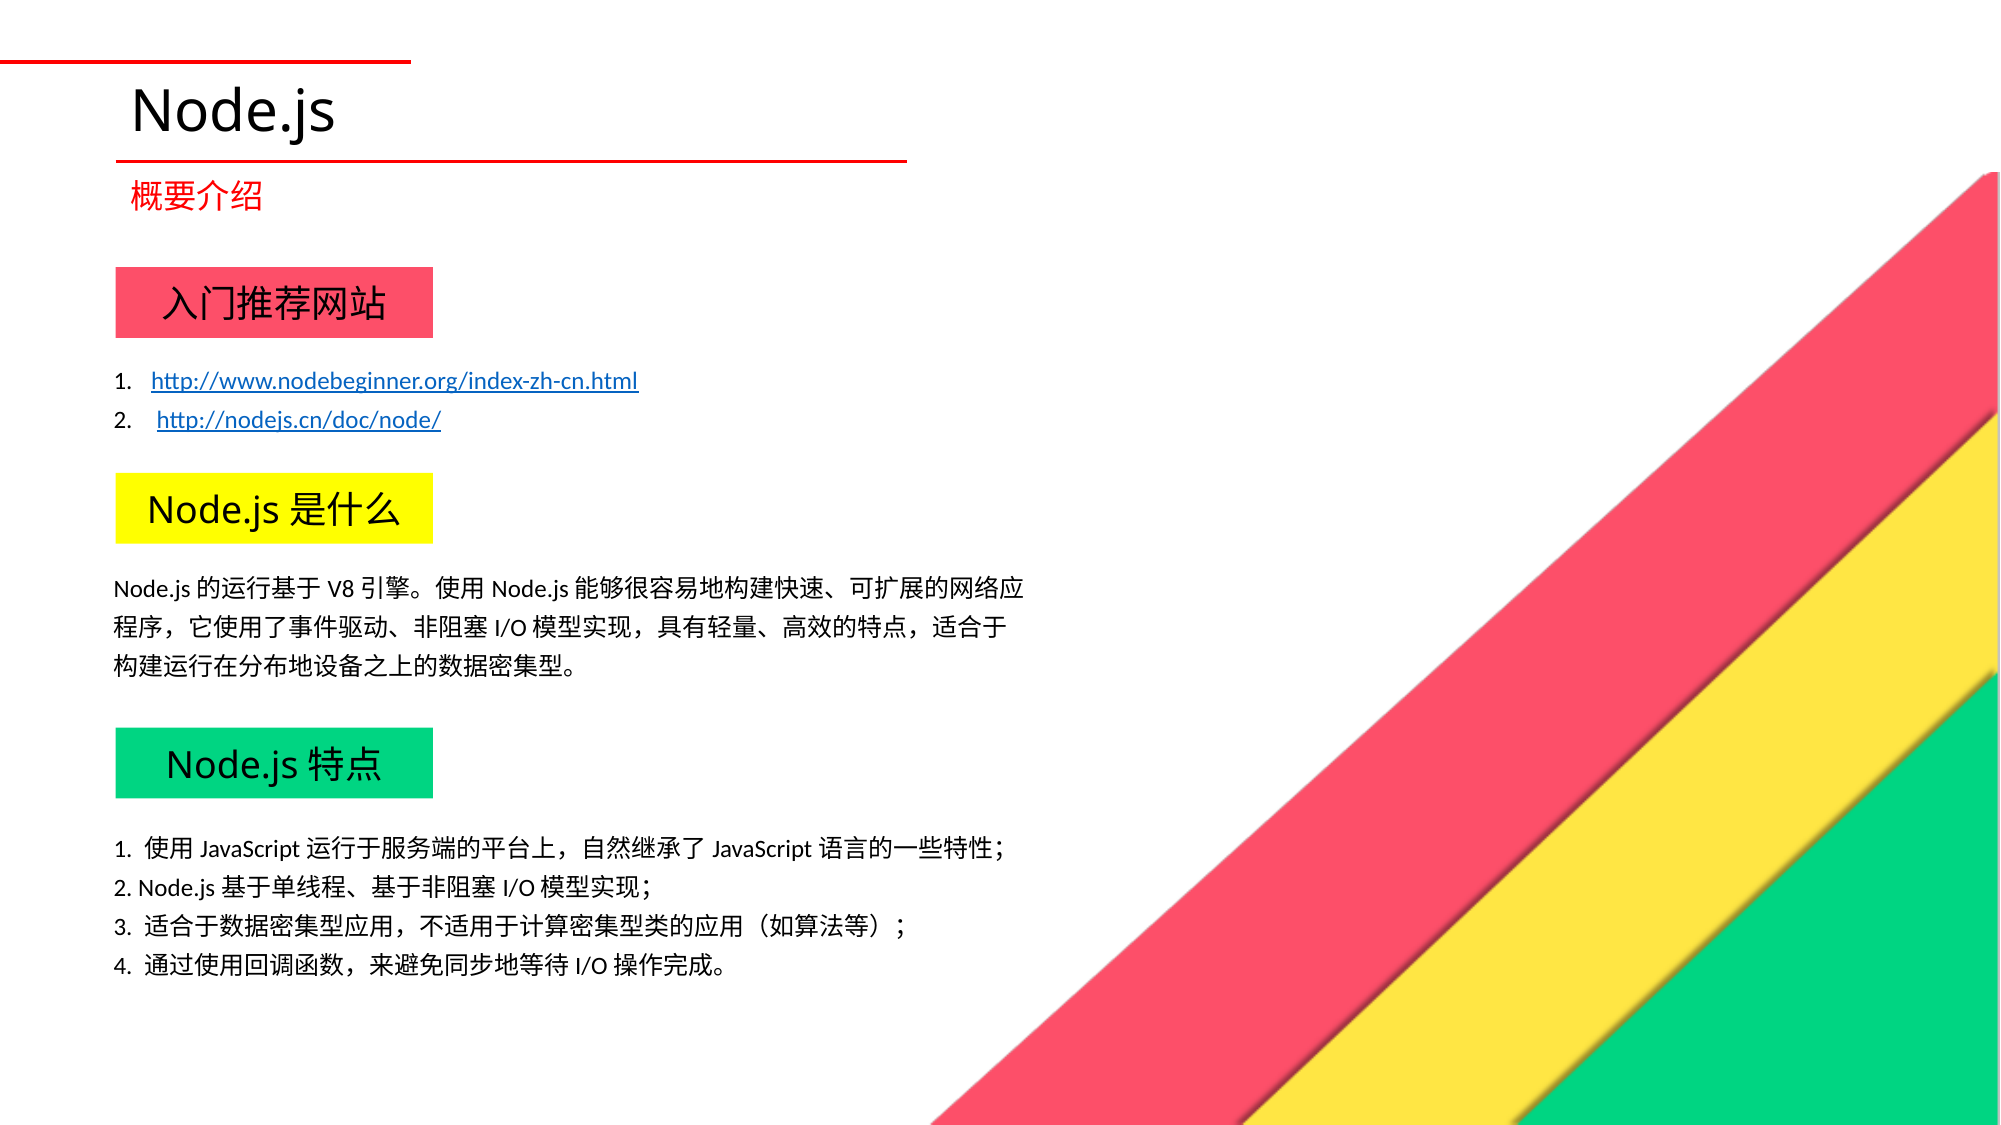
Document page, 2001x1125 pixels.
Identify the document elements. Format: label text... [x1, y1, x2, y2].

text_box 概要介绍 [115, 172, 266, 220]
text_box Node.js的运行基于V8引擎。使用Node.js能够很容易地构建快速、可扩展的网络应程序，它使用了事件驱动、非阻塞I/O模型实现，具有轻量、高效的特点，适合于构建运行在分布地设备之上的数据密集型。 [102, 557, 266, 725]
picture [266, 172, 2000, 1125]
text_box Node.js [115, 73, 740, 145]
text_box Node.js特点 [115, 727, 266, 799]
text_box http://www.nodebeginner.org/index-zh-cn.html http://nodejs.cn/doc/node/ [102, 349, 266, 439]
text_box 入门推荐网站 [115, 266, 266, 339]
text_box Node.js是什么 [115, 472, 266, 545]
text_box 1. 使用JavaScript运行于服务端的平台上，自然继承了JavaScript语言的一些特性； 2. Node.js基于单线程、基于非阻塞I/O模型实现； 3. 适合于数据密集型应用，不适用于计算密集型类的应用（如算法等）； 4. 通过使用回调函数，来避免同步地等待I/O操作完成。 [102, 817, 266, 1024]
